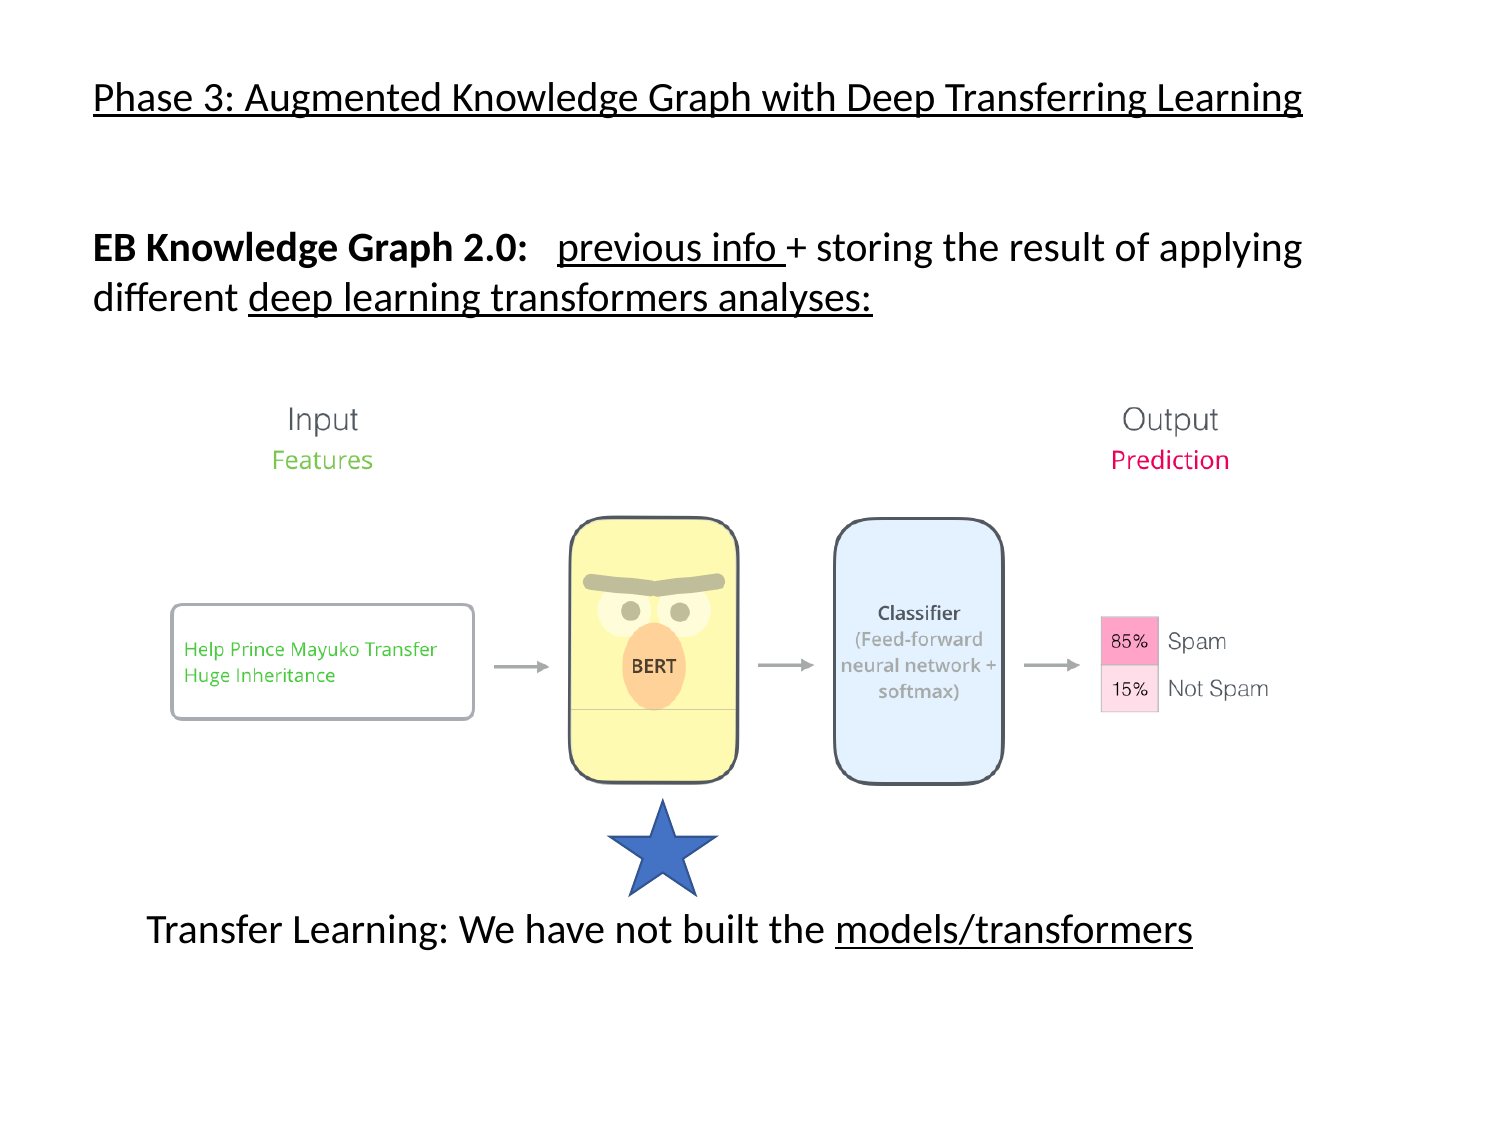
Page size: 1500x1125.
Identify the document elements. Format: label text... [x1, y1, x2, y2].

text_box Phase 3: Augmented Knowledge Graph with Deep Transferring Learning EB Knowledge Graph 2.0: previous info + storing the result of applying different deep learning transformers analyses: [78, 62, 1422, 427]
text_box [606, 813, 719, 898]
text_box Transfer Learning: We have not built the models/transformers [131, 894, 1321, 960]
picture [159, 391, 1294, 813]
